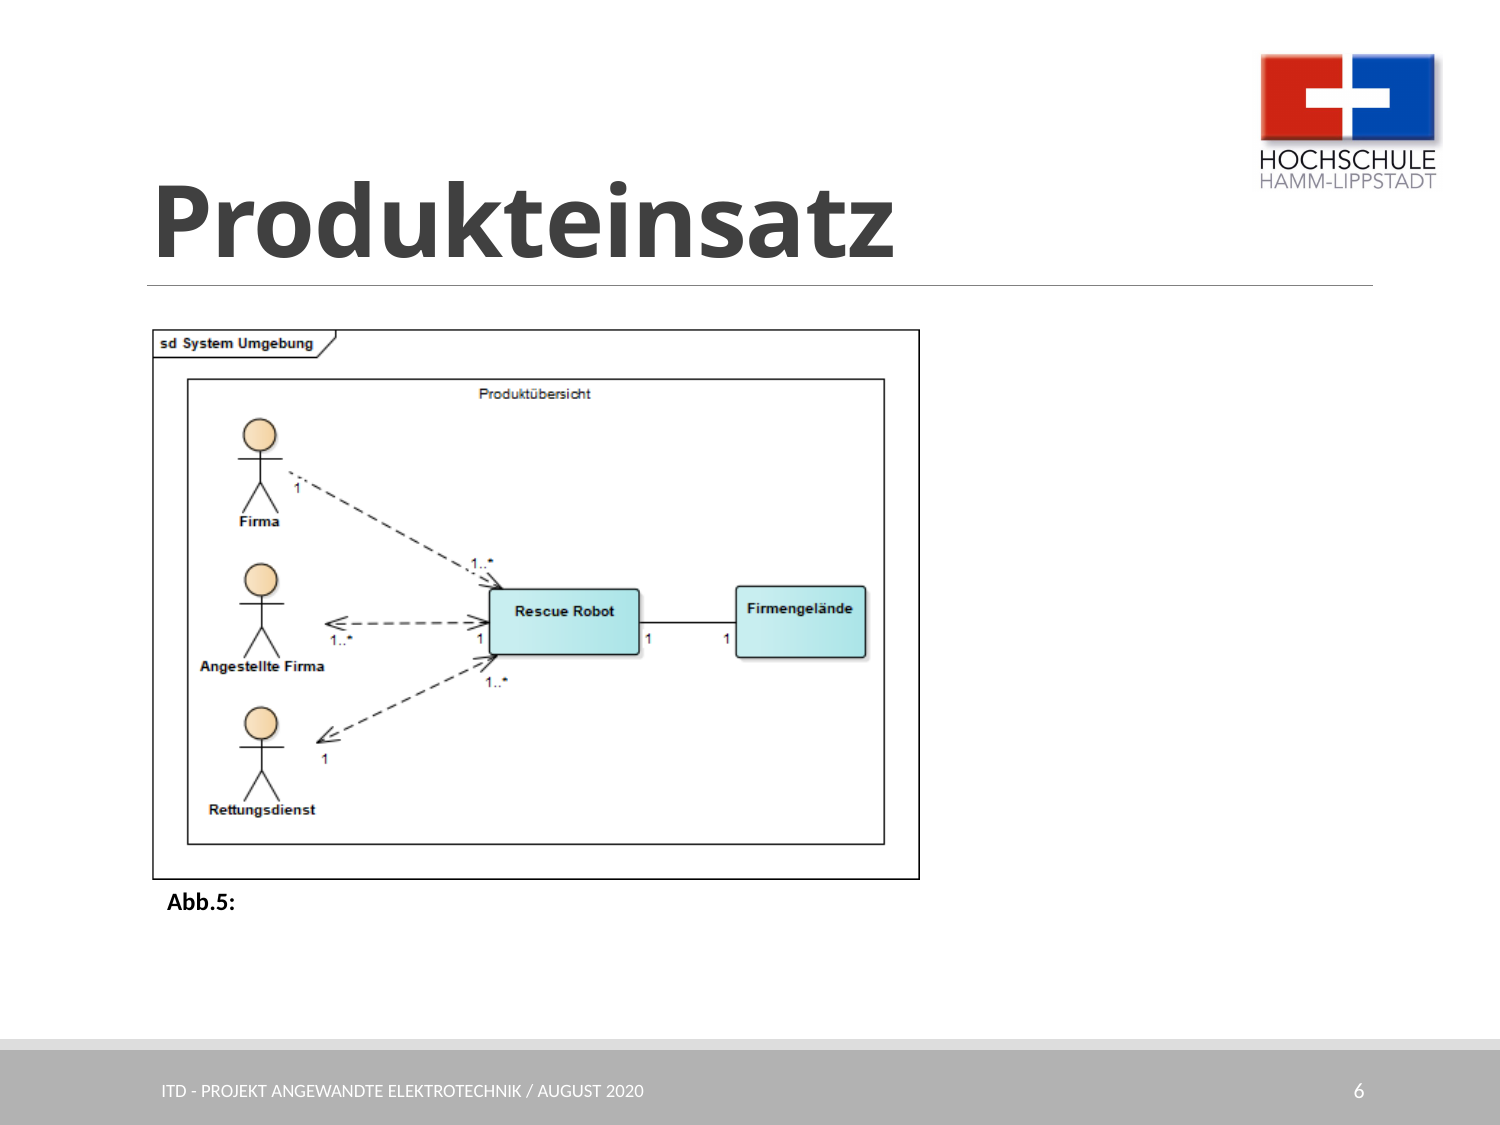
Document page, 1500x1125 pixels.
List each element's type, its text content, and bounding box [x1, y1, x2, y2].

picture [151, 327, 921, 881]
title Produkteinsatz [135, 47, 1373, 285]
picture [1373, 50, 1443, 192]
footer ITD - Projekt angewandte Elektrotechnik / August 2020 [105, 1059, 700, 1120]
text_box Abb.5: [152, 887, 251, 923]
slide_number 6 [1218, 1059, 1380, 1120]
